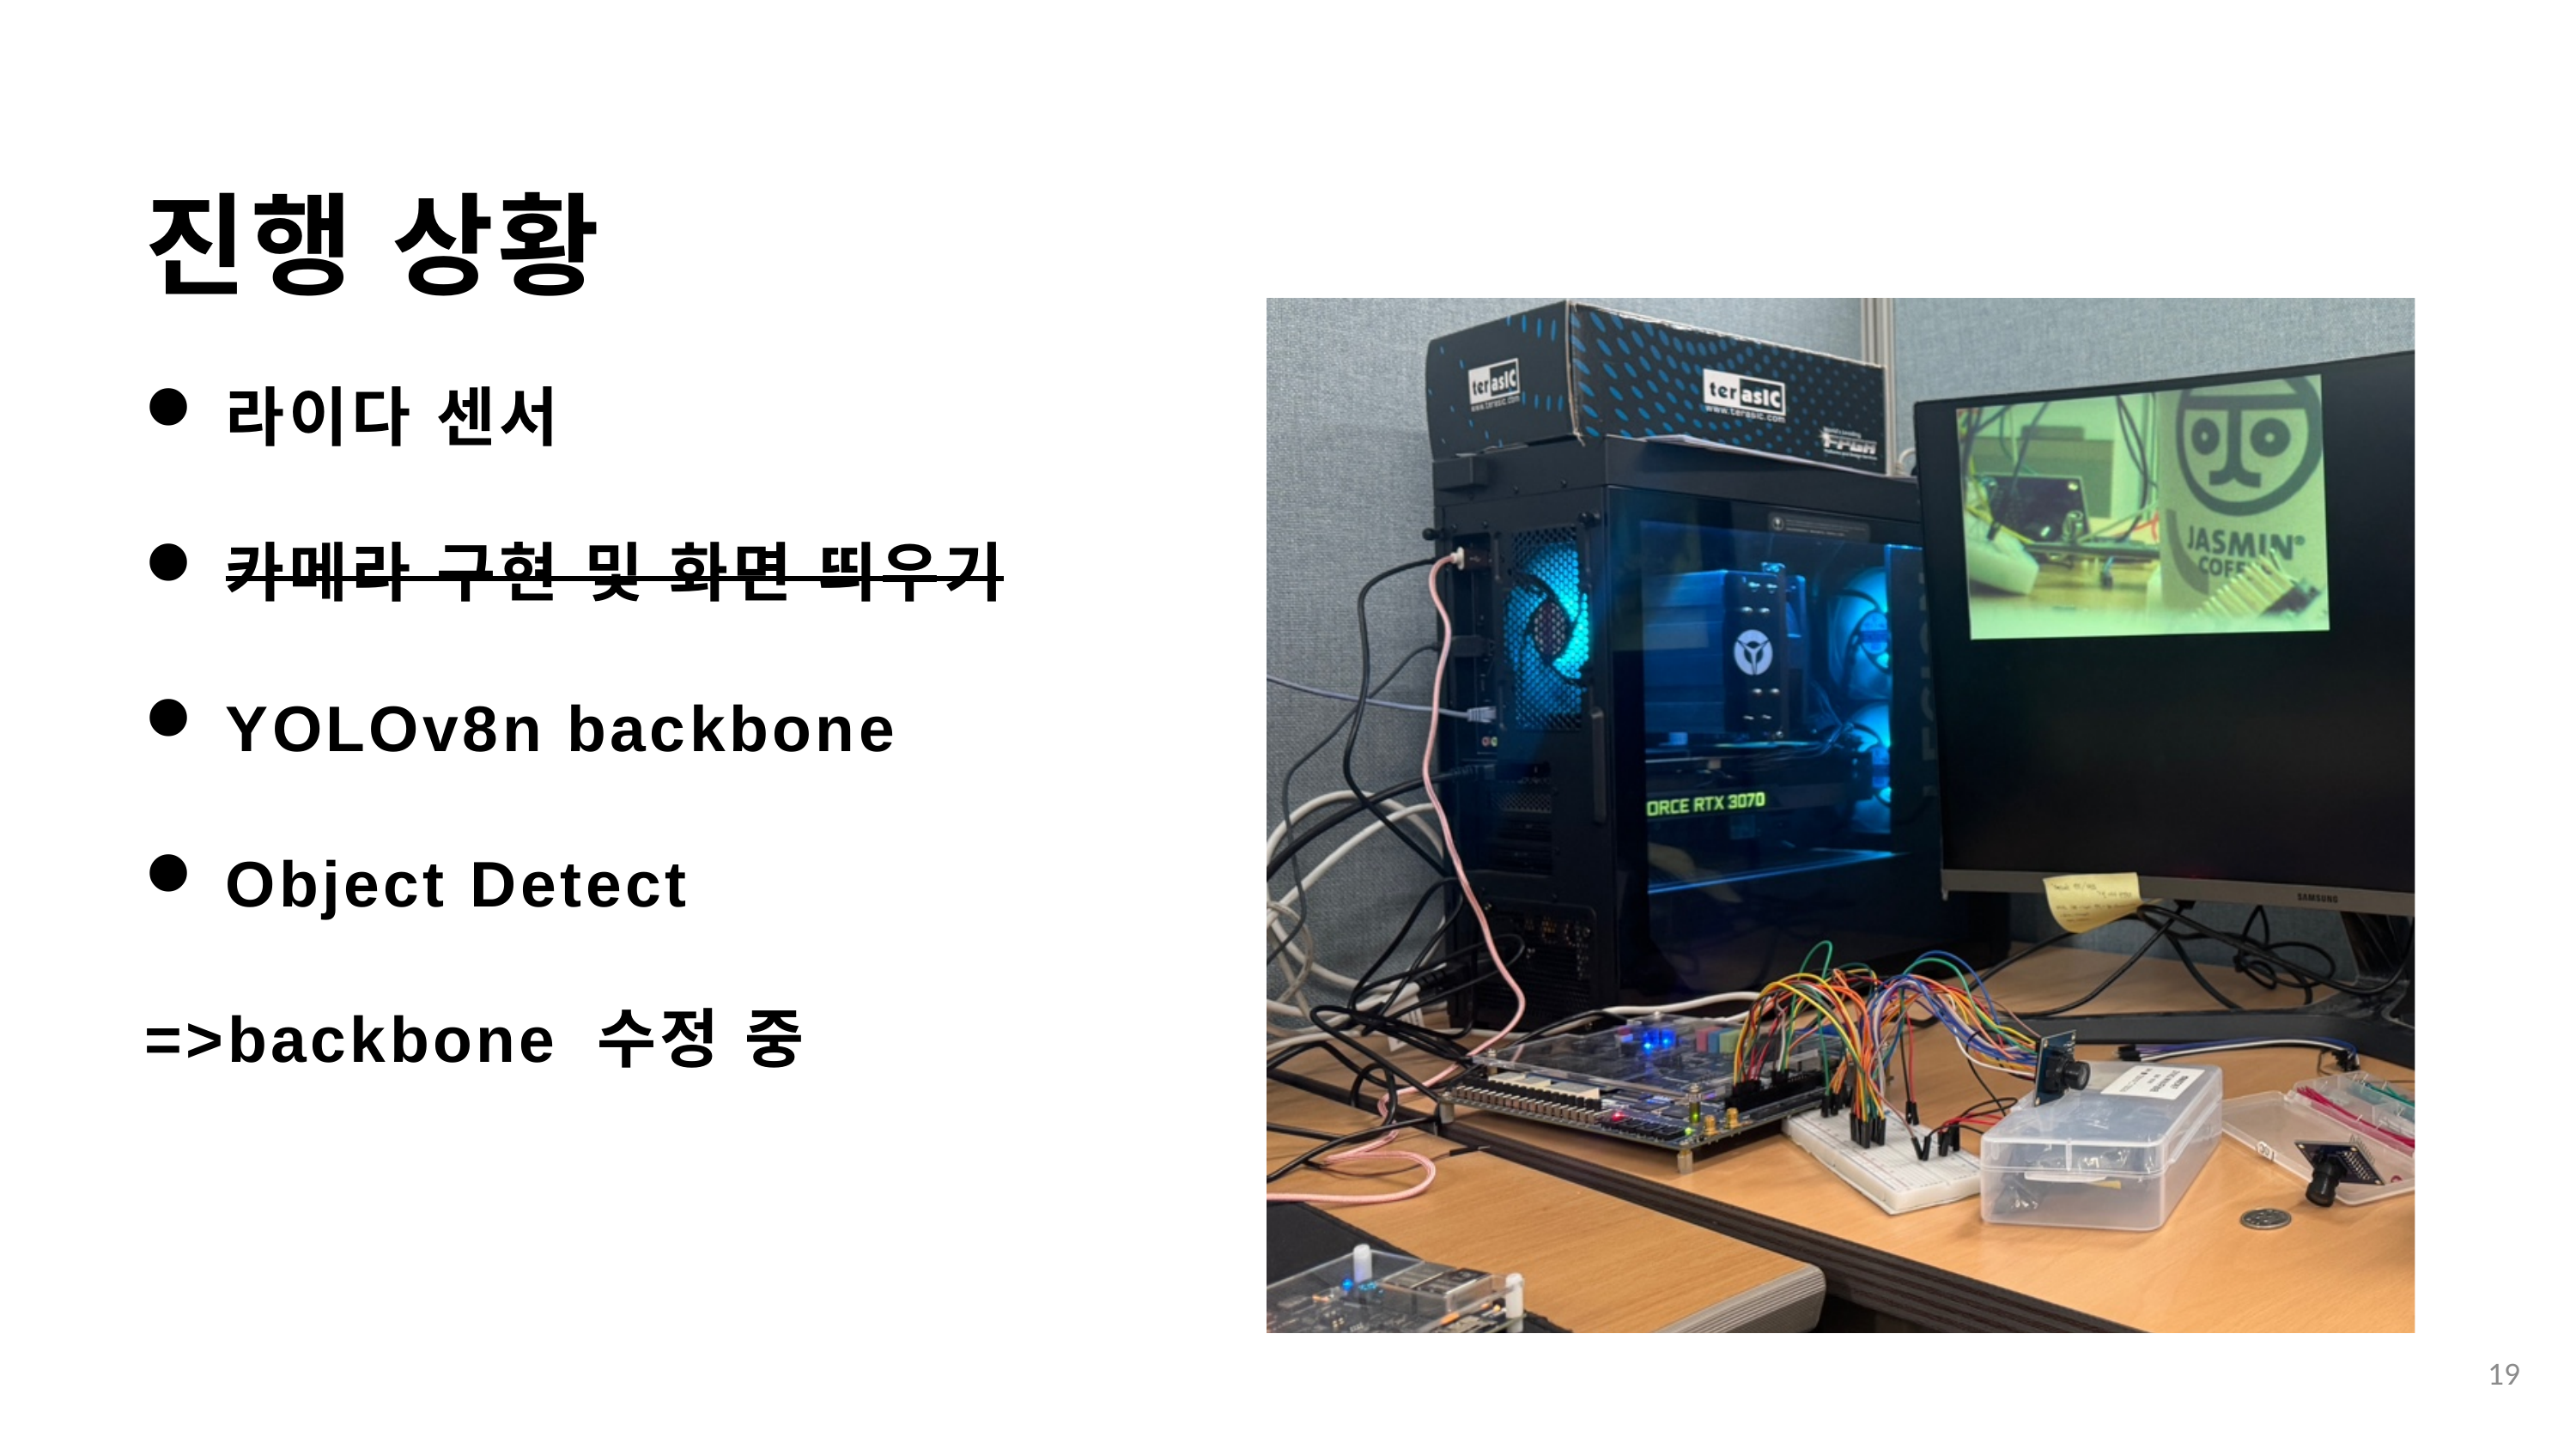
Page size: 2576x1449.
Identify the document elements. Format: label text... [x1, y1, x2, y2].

text_box 진행 상황 [144, 153, 1466, 298]
slide_number 19 [2200, 1336, 2533, 1410]
picture [1266, 298, 2415, 1334]
text_box 라이다 센서 카메라 구현 및 화면 띄우기 YOLOv8n backbone Object Detect =>backbone 수정 중 [144, 298, 2475, 1386]
